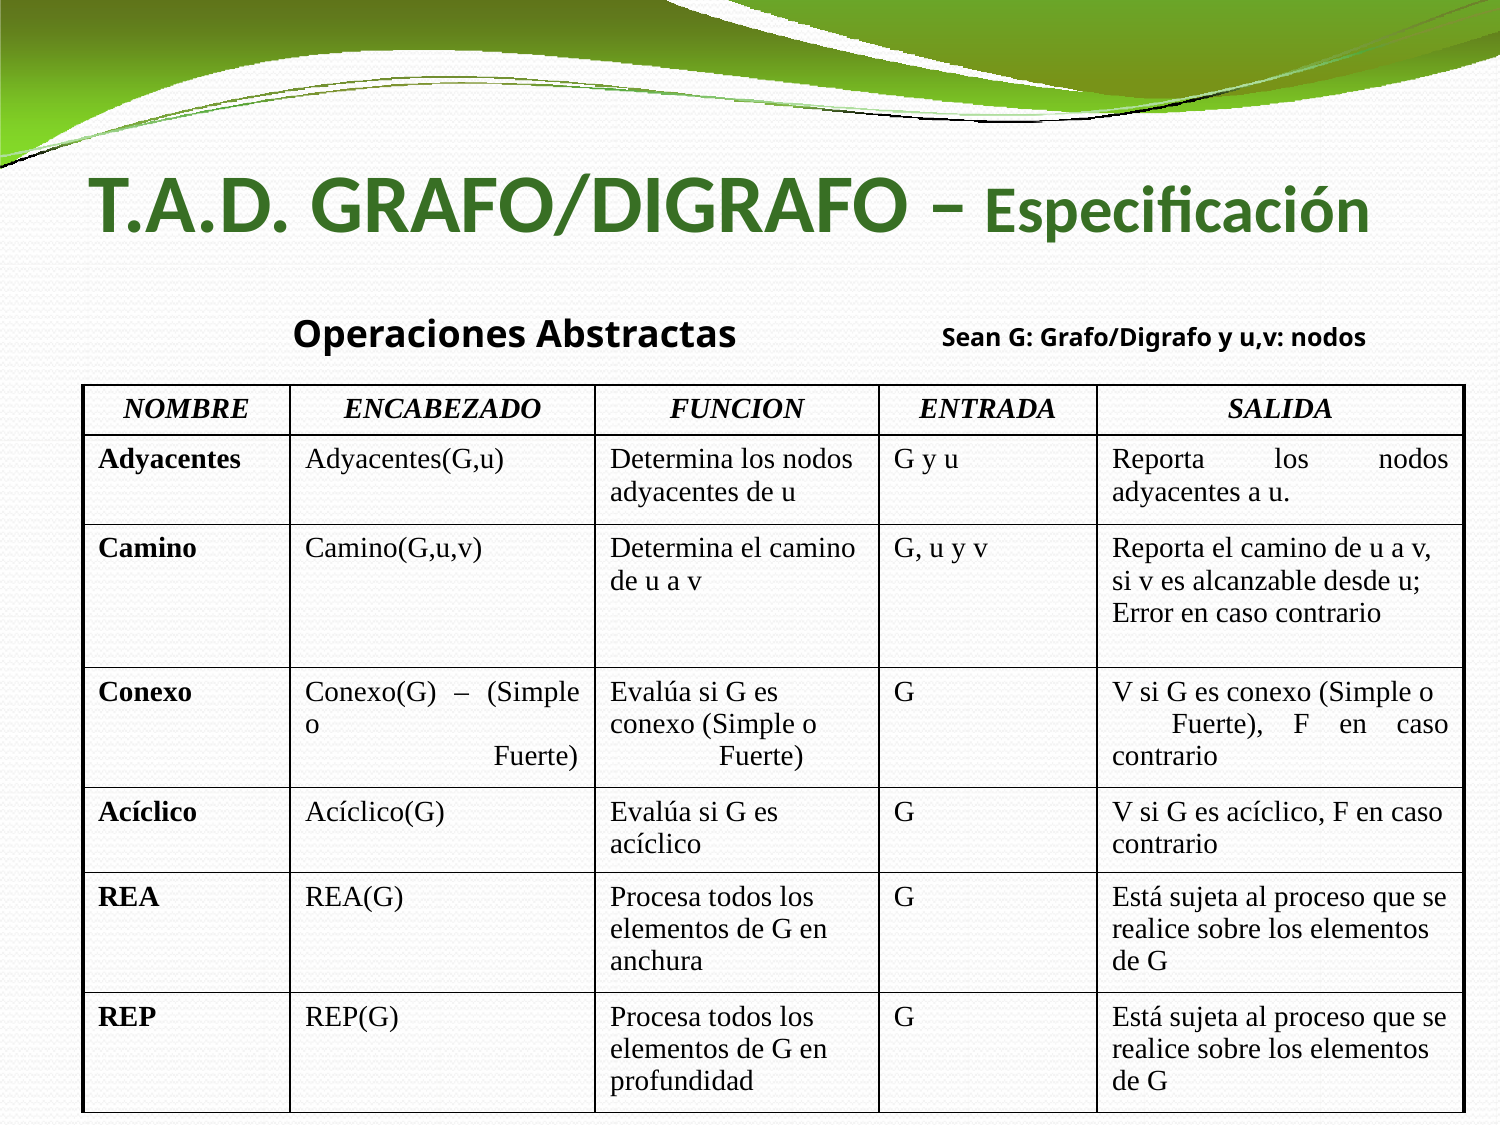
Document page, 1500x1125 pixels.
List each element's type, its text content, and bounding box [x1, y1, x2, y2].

table_cell Camino(G,u,v) [291, 525, 594, 667]
table_cell V si G es acíclico, F en caso contrario [1098, 788, 1462, 872]
table_cell Determina el camino de u a v [596, 525, 878, 667]
table_header FUNCION [596, 386, 878, 434]
table_cell Acíclico(G) [291, 788, 594, 872]
table_cell Conexo [85, 668, 289, 787]
table_cell Está sujeta al proceso que se realice sobre los elementos de G [1098, 993, 1462, 1112]
title T.A.D. GRAFO/DIGRAFO – Especificación [53, 149, 1408, 257]
table_cell G, u y v [880, 525, 1096, 667]
table_cell Camino [85, 525, 289, 667]
table_header ENCABEZADO [291, 386, 594, 434]
table_cell REP(G) [291, 993, 594, 1112]
table_header NOMBRE [85, 386, 289, 434]
table_cell Determina los nodos adyacentes de u [596, 436, 878, 524]
text_box Sean G: Grafo/Digrafo y u,v: nodos [927, 314, 1435, 359]
table_cell G [880, 873, 1096, 992]
table_cell Acíclico [85, 788, 289, 872]
table_cell Conexo(G) – (Simple o Fuerte) [291, 668, 594, 787]
picture [0, 0, 1500, 1125]
table_cell G [880, 788, 1096, 872]
table_cell Reporta el camino de u a v, si v es alcanzable desde u; Error en caso contrario [1098, 525, 1462, 667]
table_cell Procesa todos los elementos de G en anchura [596, 873, 878, 992]
table_cell G [880, 668, 1096, 787]
table_cell REA [85, 873, 289, 992]
table_cell Evalúa si G es conexo (Simple o Fuerte) [596, 668, 878, 787]
table_cell G [880, 993, 1096, 1112]
table_cell REP [85, 993, 289, 1112]
table_cell Está sujeta al proceso que se realice sobre los elementos de G [1098, 873, 1462, 992]
table_cell REA(G) [291, 873, 594, 992]
table_header SALIDA [1098, 386, 1462, 434]
table_cell Evalúa si G es acíclico [596, 788, 878, 872]
table_cell Reporta los nodos adyacentes a u. [1098, 436, 1462, 524]
table_cell Adyacentes(G,u) [291, 436, 594, 524]
text_box Operaciones Abstractas [277, 302, 774, 363]
table_cell Procesa todos los elementos de G en profundidad [596, 993, 878, 1112]
table_header ENTRADA [880, 386, 1096, 434]
table_cell Adyacentes [85, 436, 289, 524]
table_cell G y u [880, 436, 1096, 524]
table_cell V si G es conexo (Simple o Fuerte), F en caso contrario [1098, 668, 1462, 787]
